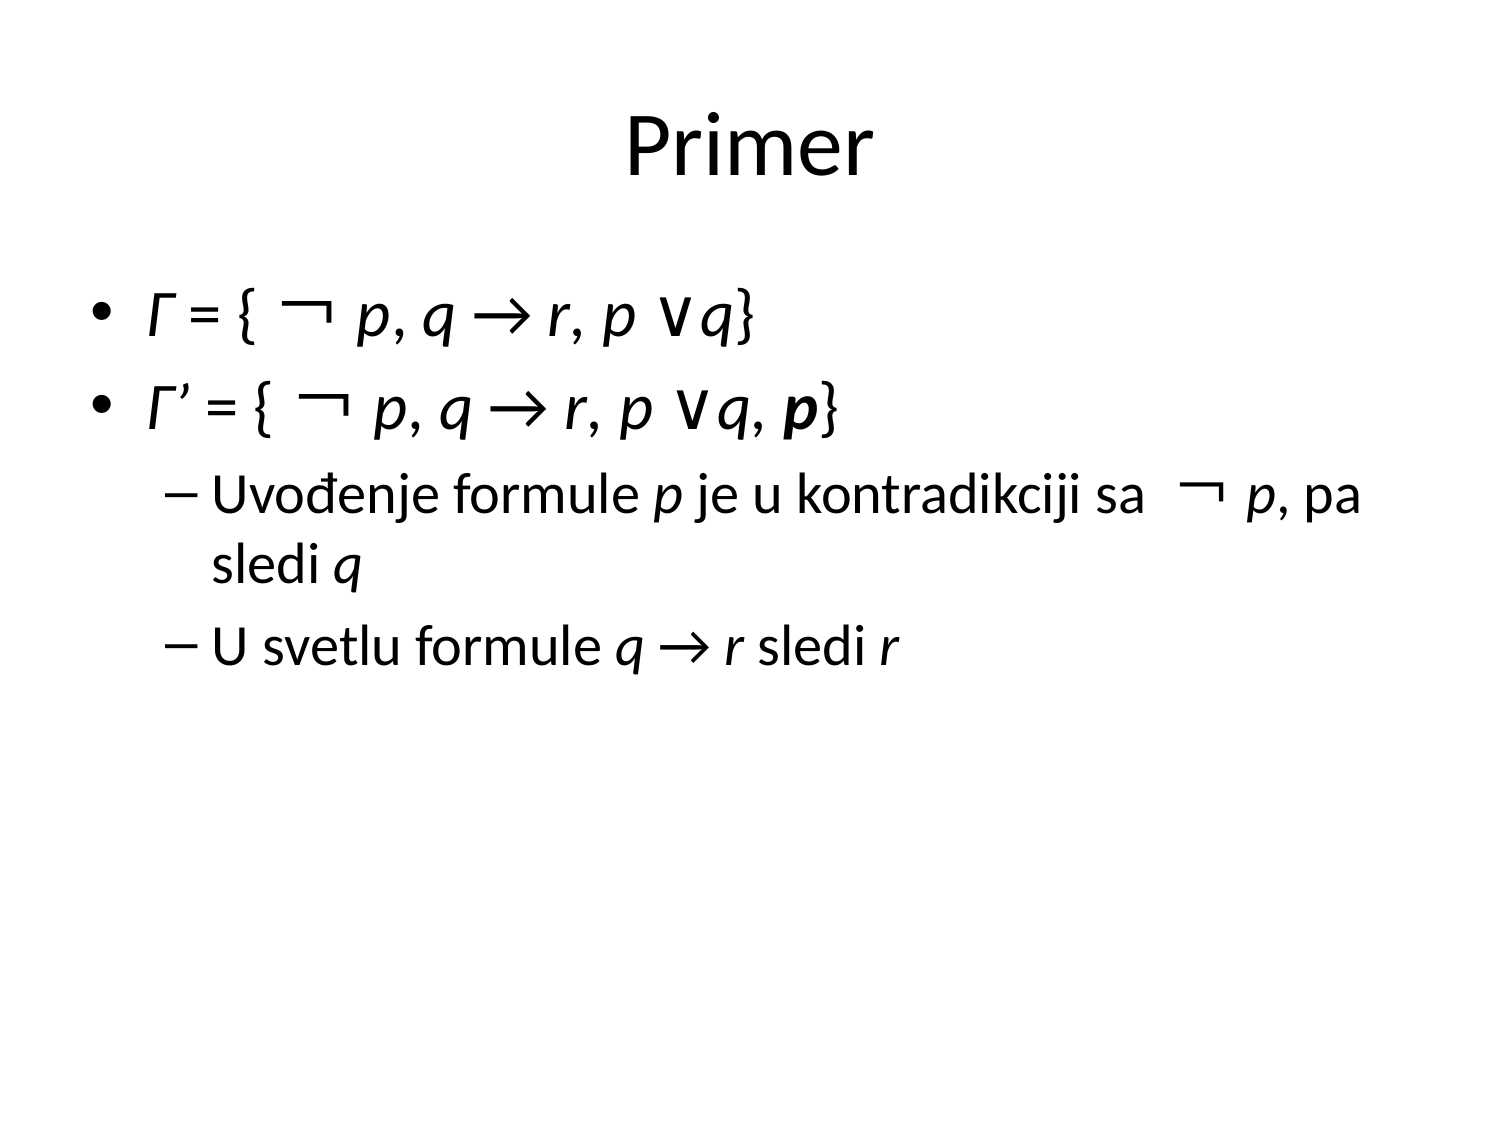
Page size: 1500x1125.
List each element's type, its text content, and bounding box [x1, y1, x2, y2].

list Γ = {￢p, q → r, p ∨q} Γ’ = {￢p, q → r, p ∨q, p} Uvođenje formule p je u kontradikciji sa ￢p, pa sledi q U svetlu formule q → r sledi r [75, 262, 1425, 1005]
title Primer [75, 45, 1425, 233]
